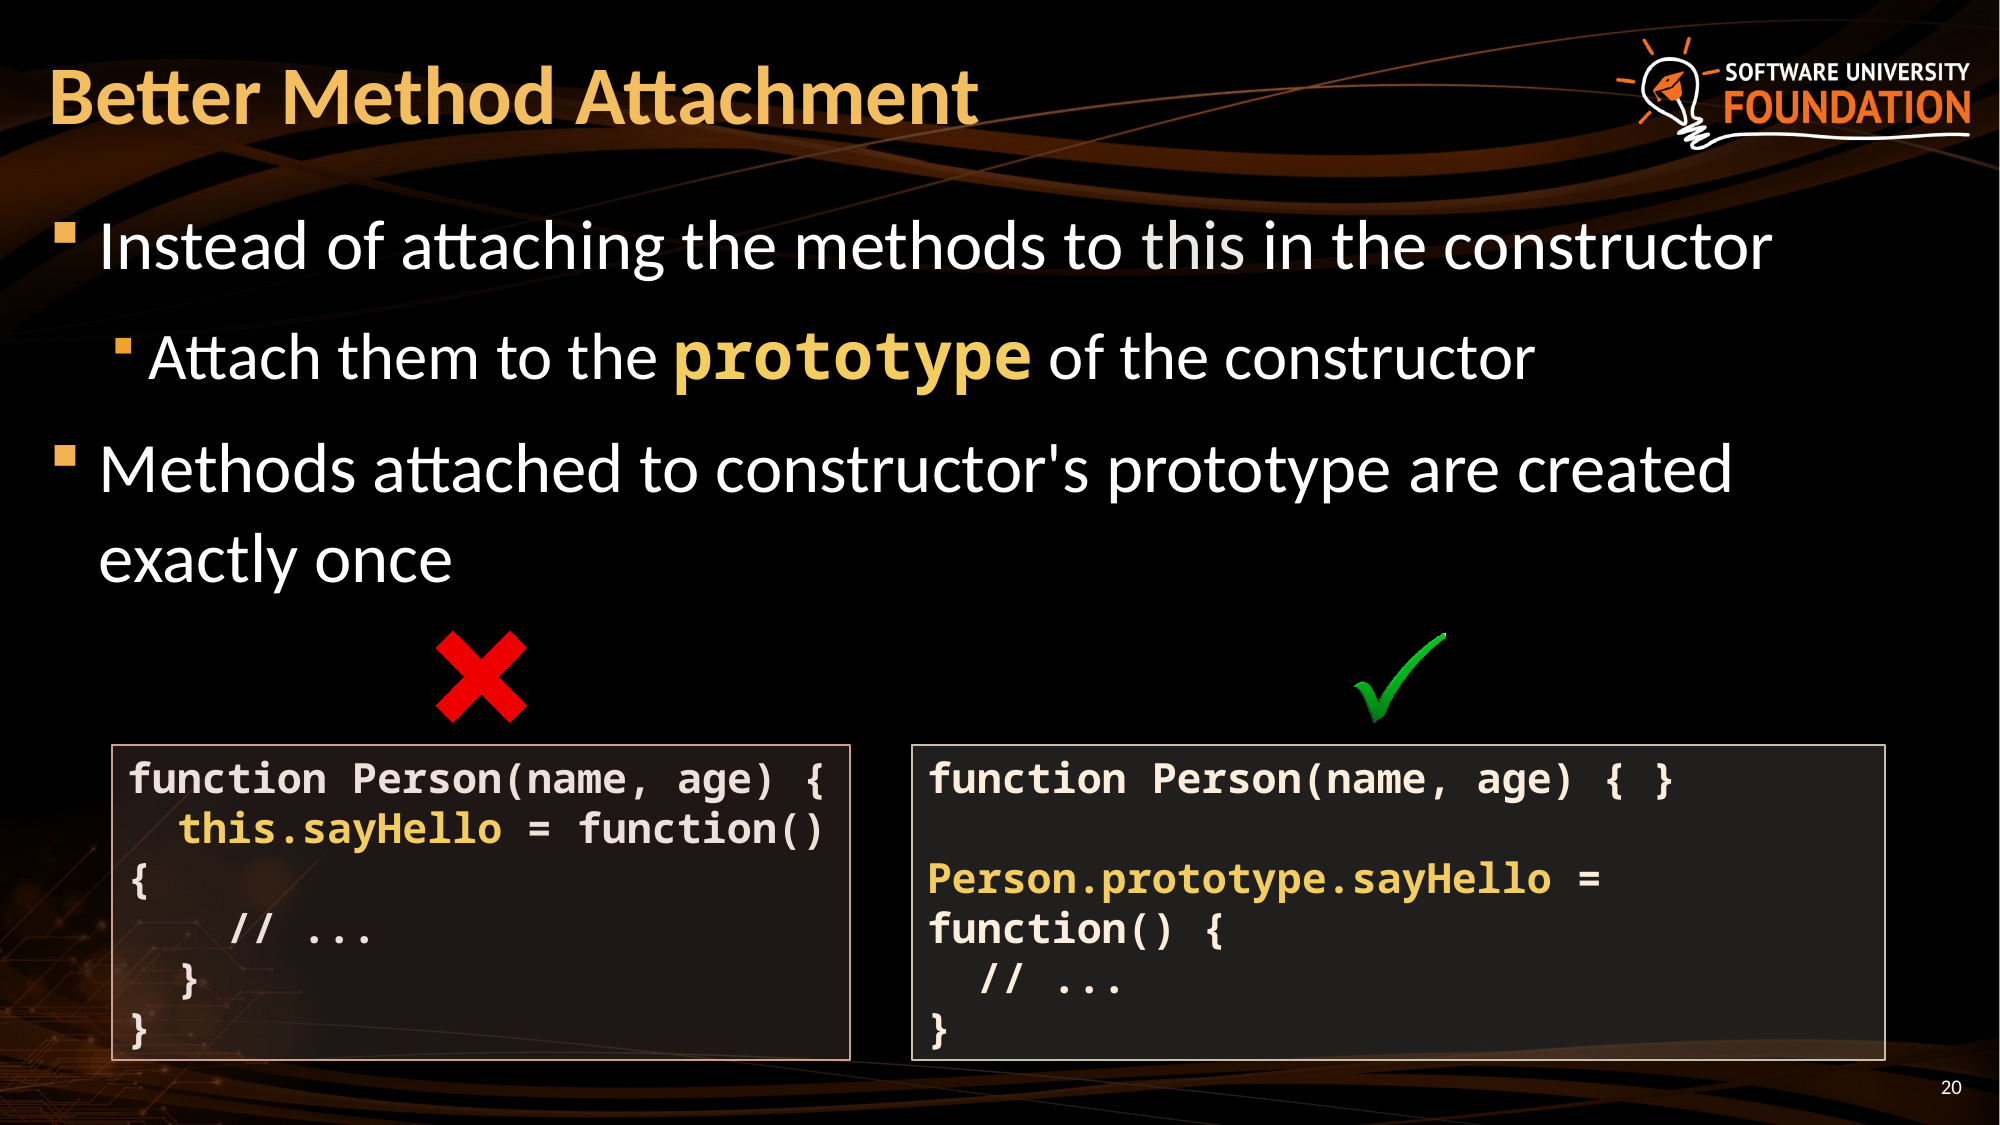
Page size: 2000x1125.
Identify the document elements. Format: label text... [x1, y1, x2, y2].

text_box function Person(name, age) { this.sayHello = function() { // ... } } [112, 744, 850, 1060]
slide_number 20 [1897, 1070, 1968, 1103]
list Instead of attaching the methods to this in the constructor Attach them to the prototype of the constructor Methods attached to constructor's prototype are created exactly once [31, 188, 1968, 839]
picture [435, 630, 527, 723]
picture [0, 0, 2000, 1125]
title Better Method Attachment [30, 0, 1602, 198]
text_box function Person(name, age) { } Person.prototype.sayHello = function() { // ... } [912, 744, 1885, 1060]
picture [1353, 633, 1446, 723]
